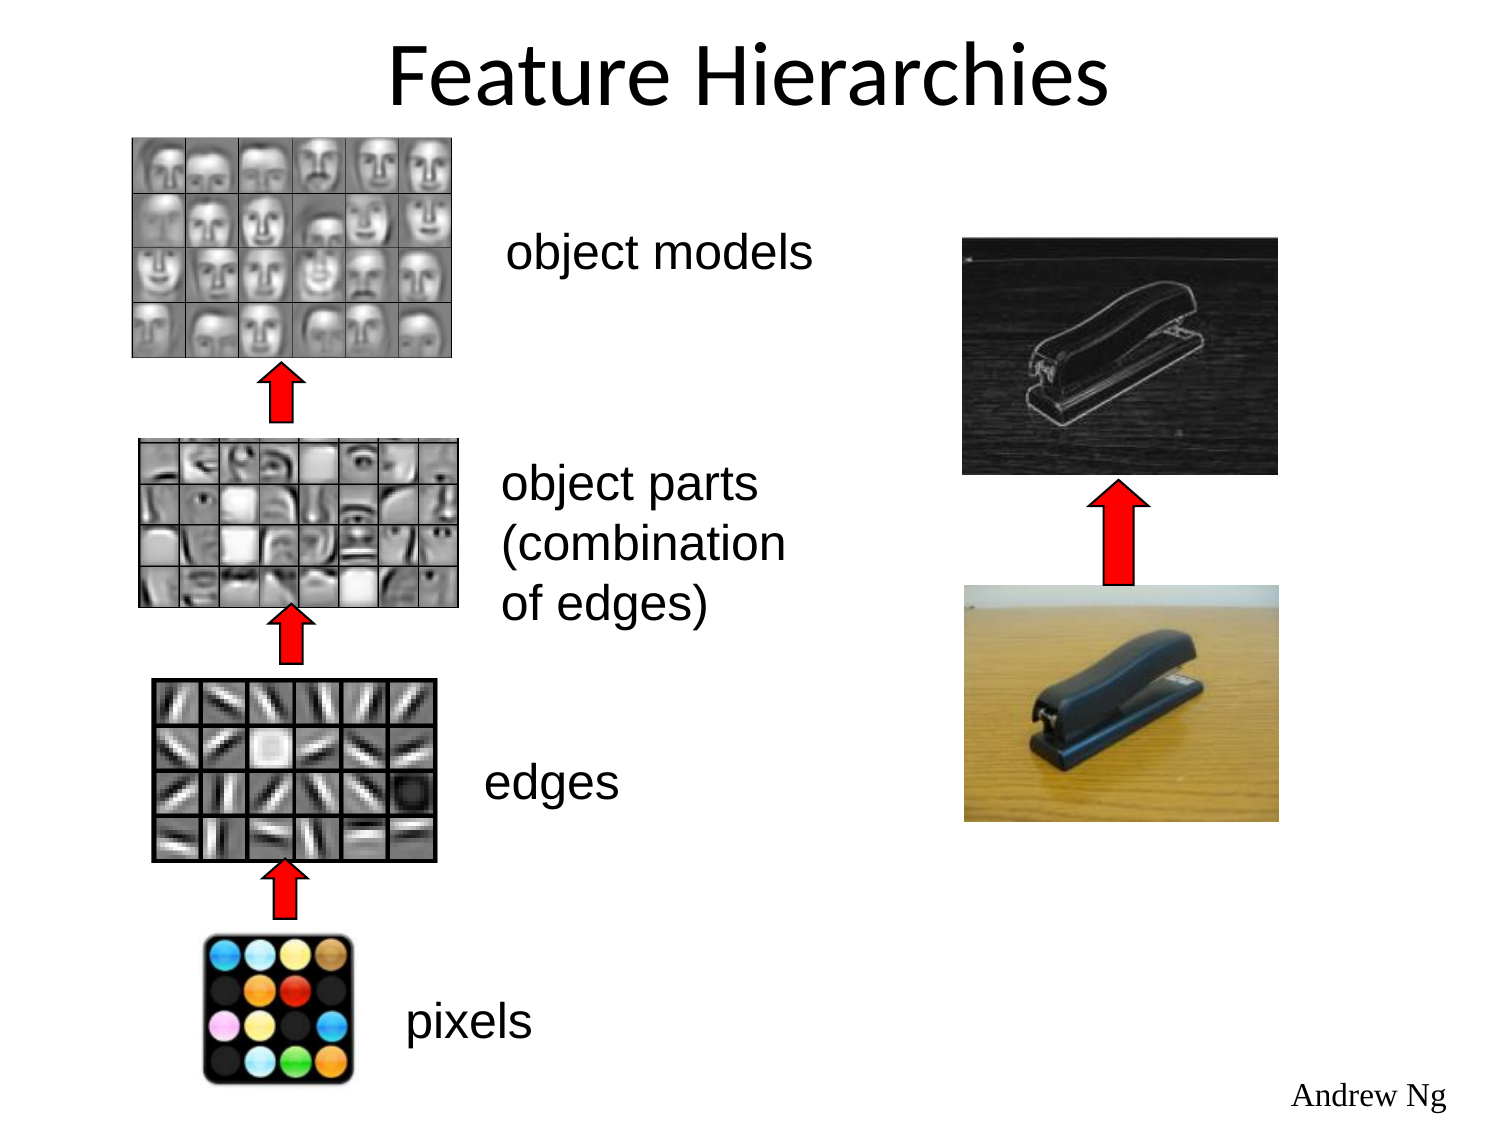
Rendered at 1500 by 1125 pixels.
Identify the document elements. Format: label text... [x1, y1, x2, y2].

text_box object models [490, 212, 829, 288]
text_box [268, 617, 314, 664]
title Feature Hierarchies [75, 0, 1425, 138]
text_box [262, 873, 308, 919]
text_box pixels [390, 981, 548, 1057]
text_box object parts (combination of edges) [486, 442, 816, 638]
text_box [124, 107, 455, 358]
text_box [150, 675, 439, 864]
text_box Andrew Ng [1276, 1066, 1463, 1121]
text_box [261, 367, 302, 380]
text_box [962, 237, 1279, 822]
picture [199, 929, 359, 1089]
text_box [128, 382, 475, 608]
text_box edges [469, 742, 635, 818]
